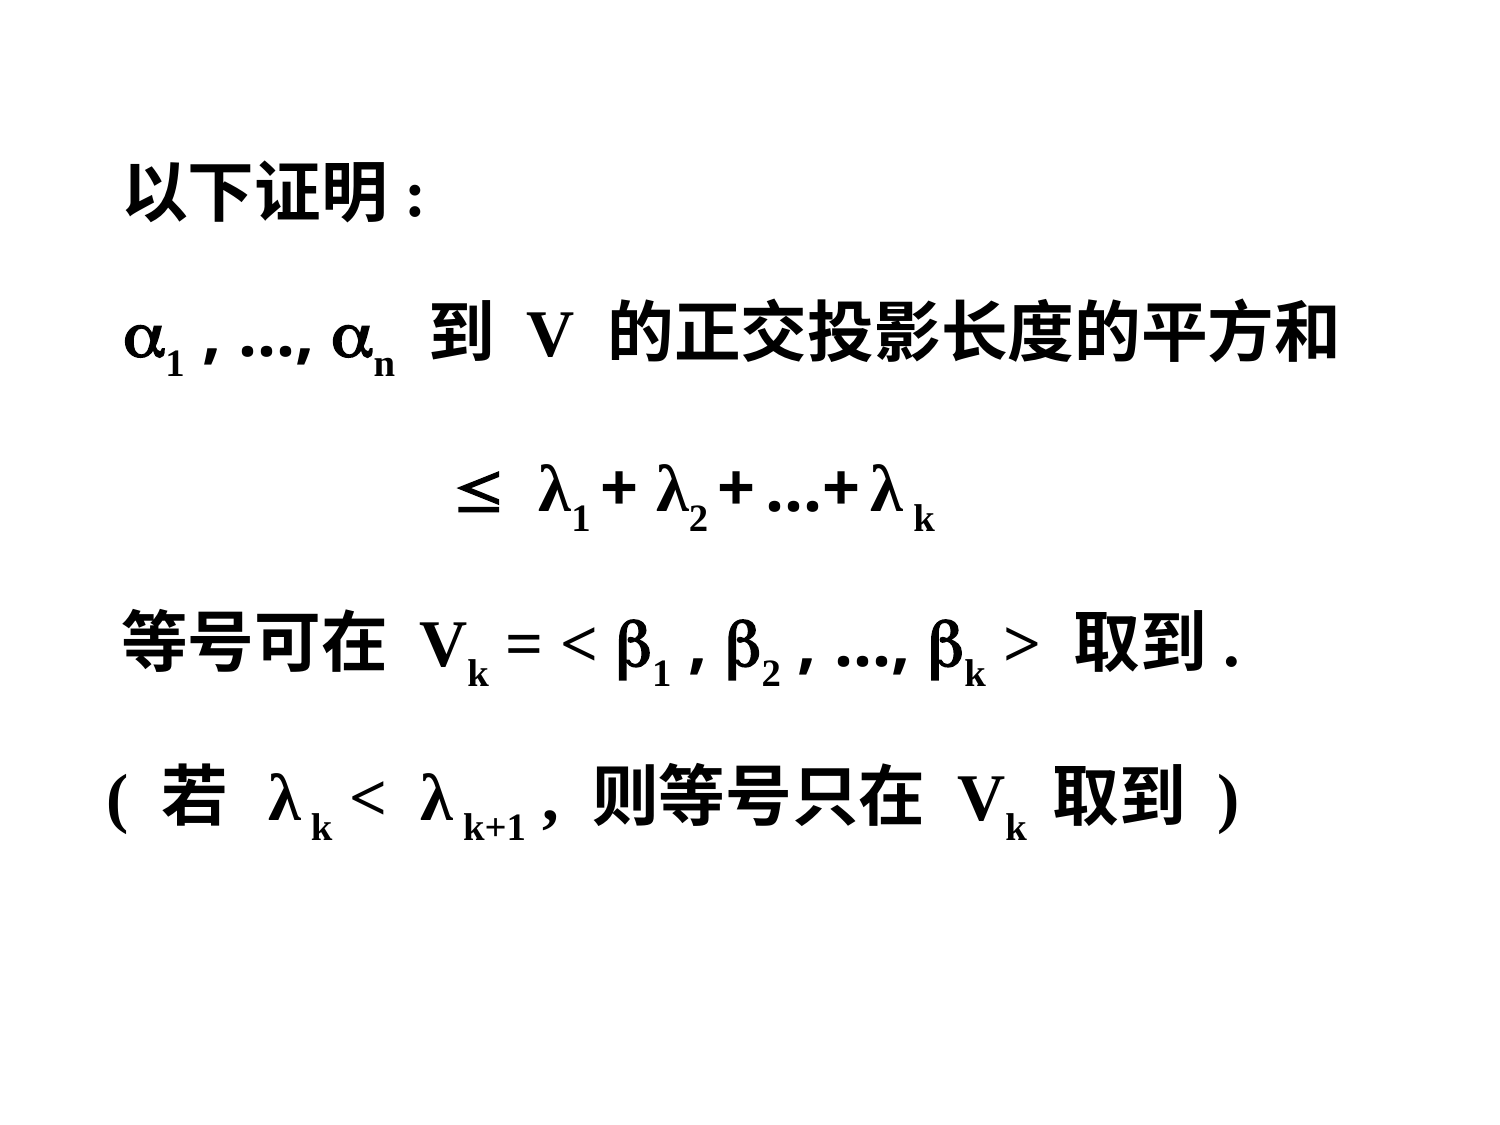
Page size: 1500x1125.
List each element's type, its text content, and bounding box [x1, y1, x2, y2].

list 以下证明: 1 , …, n 到 V 的正交投影长度的平方和  λ1 + λ2 + …+ λ k 等号可在 Vk = < 1 , 2 , …, k > 取到. ( 若 λ k < λ k+1 , 则等号只在 Vk 取到 ) [75, 101, 1425, 1012]
